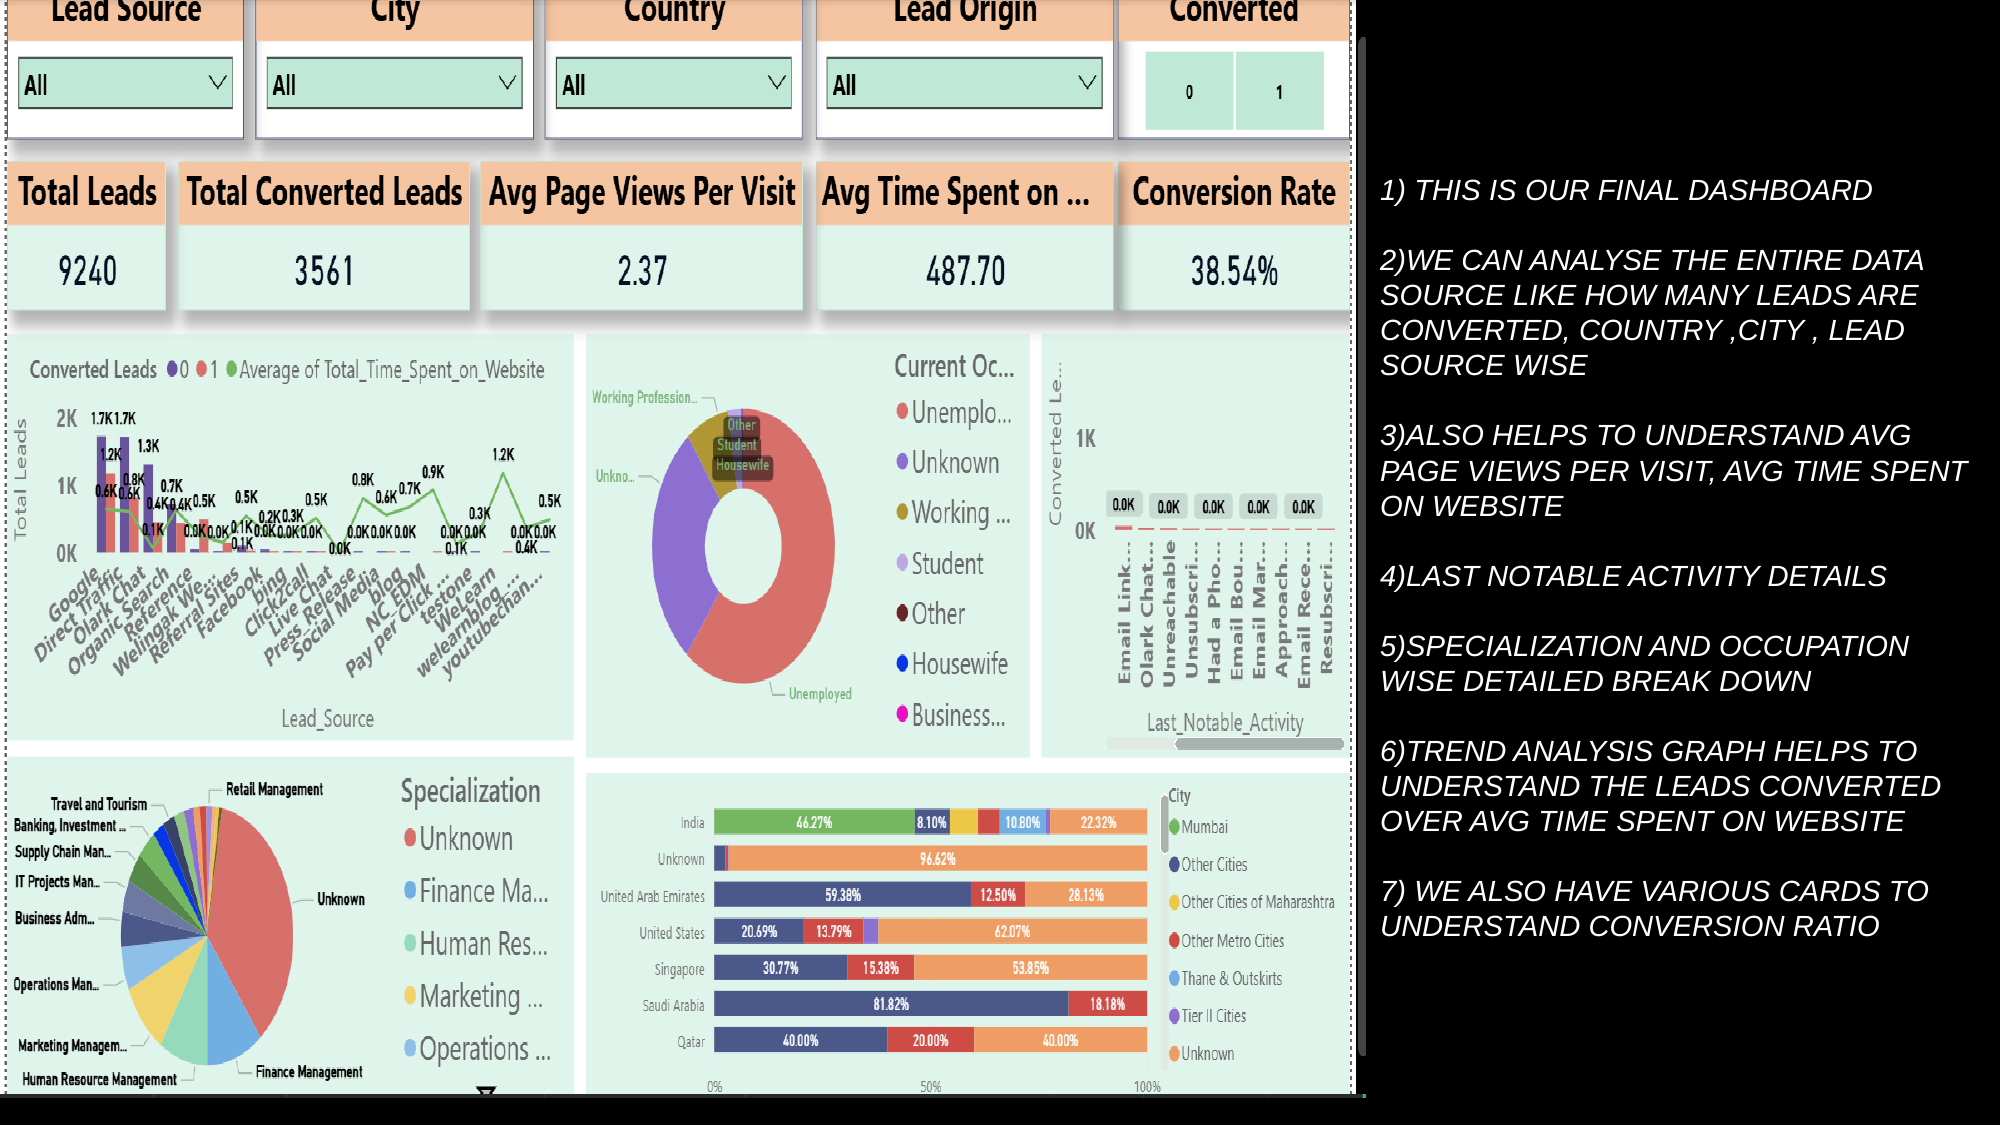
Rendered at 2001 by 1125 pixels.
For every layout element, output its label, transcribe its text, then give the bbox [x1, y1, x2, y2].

picture [0, 0, 1366, 1098]
title 1) This is our final dashboard 2)We can analyse the entire data source like how many leads are converted, country ,city , lead source wise 3)also helps to understand avg page views per visit, avg time spent on website 4)last notable activity details 5)specialization and occupation wise detailed break down 6)trend ANALYSIS GRAPH HELPS TO UNDERSTAND THE LEADS CONVERTED OVER AVG TIME SPENT ON WEBSITE 7) We also have various cards to understand conversion ratio [1365, 0, 2000, 1114]
